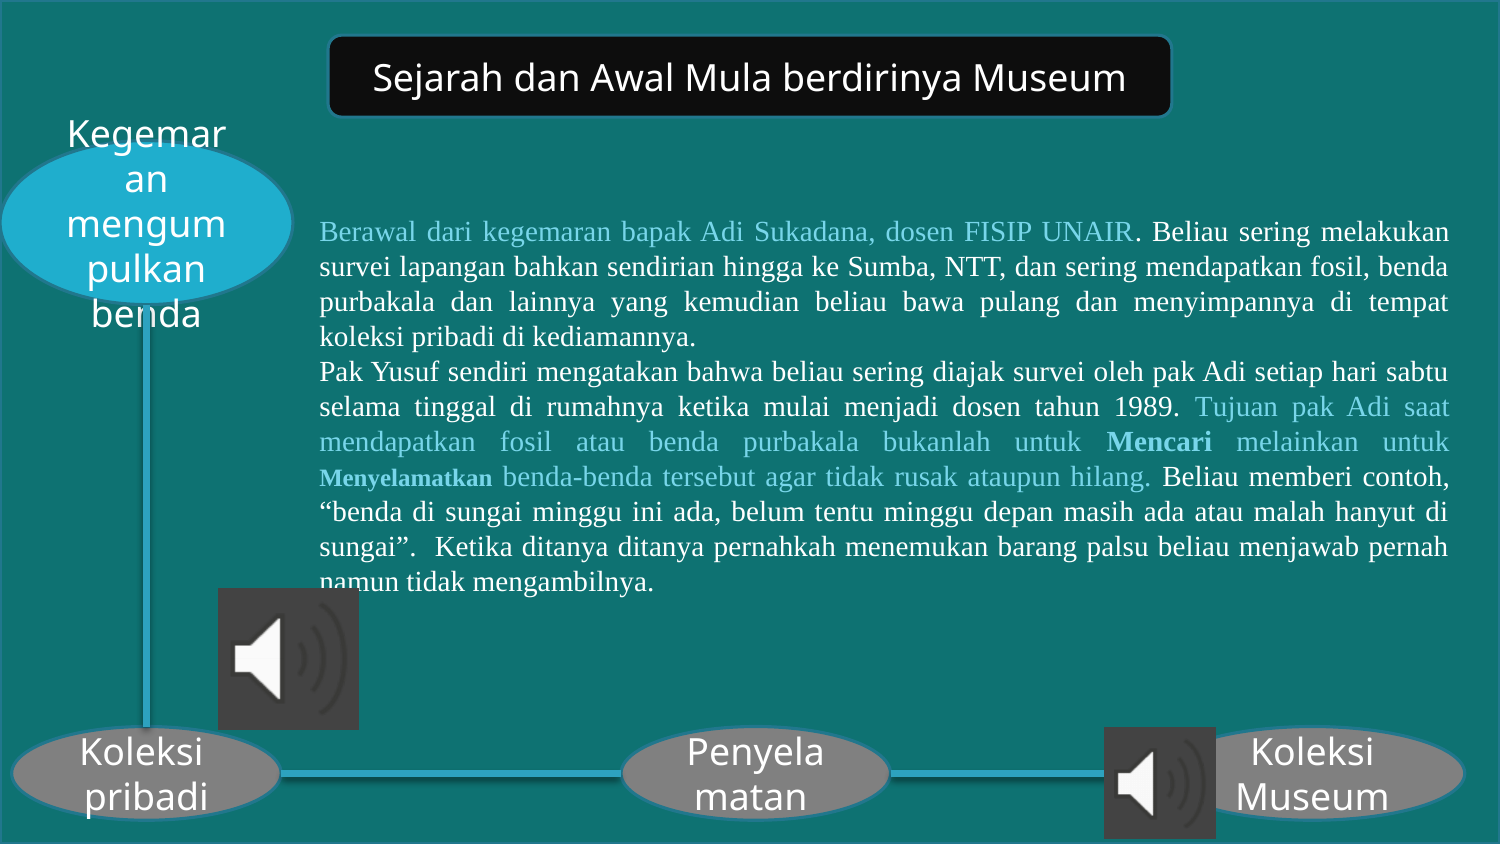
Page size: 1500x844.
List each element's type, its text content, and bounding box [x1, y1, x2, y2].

text_box [0, 0, 1500, 844]
text_box Koleksi pribadi [10, 725, 283, 822]
picture [216, 586, 361, 731]
text_box Kegemaran mengumpulkan benda [0, 138, 295, 307]
text_box Berawal dari kegemaran bapak Adi Sukadana, dosen FISIP UNAIR. Beliau sering melakukan survei lapangan bahkan sendirian hingga ke Sumba, NTT, dan sering mendapatkan fosil, benda purbakala dan lainnya yang kemudian beliau bawa pulang dan menyimpannya di tempat koleksi pribadi di kediamannya. Pak Yusuf sendiri mengatakan bahwa beliau sering diajak survei oleh pak Adi setiap hari sabtu selama tinggal di rumahnya ketika mulai menjadi dosen tahun 1989. Tujuan pak Adi saat mendapatkan fosil atau benda purbakala bukanlah untuk Mencari melainkan untuk Menyelamatkan benda-benda tersebut agar tidak rusak ataupun hilang. Beliau memberi contoh, “benda di sungai minggu ini ada, belum tentu minggu depan masih ada atau malah hanyut di sungai”. Ketika ditanya ditanya pernahkah menemukan barang palsu beliau menjawab pernah namun tidak mengambilnya. [304, 205, 1465, 605]
text_box Penyelamatan [619, 724, 892, 822]
text_box Koleksi Museum [1216, 724, 1467, 822]
text_box Sejarah dan Awal Mula berdirinya Museum [326, 33, 1174, 119]
picture [989, 612, 1216, 840]
